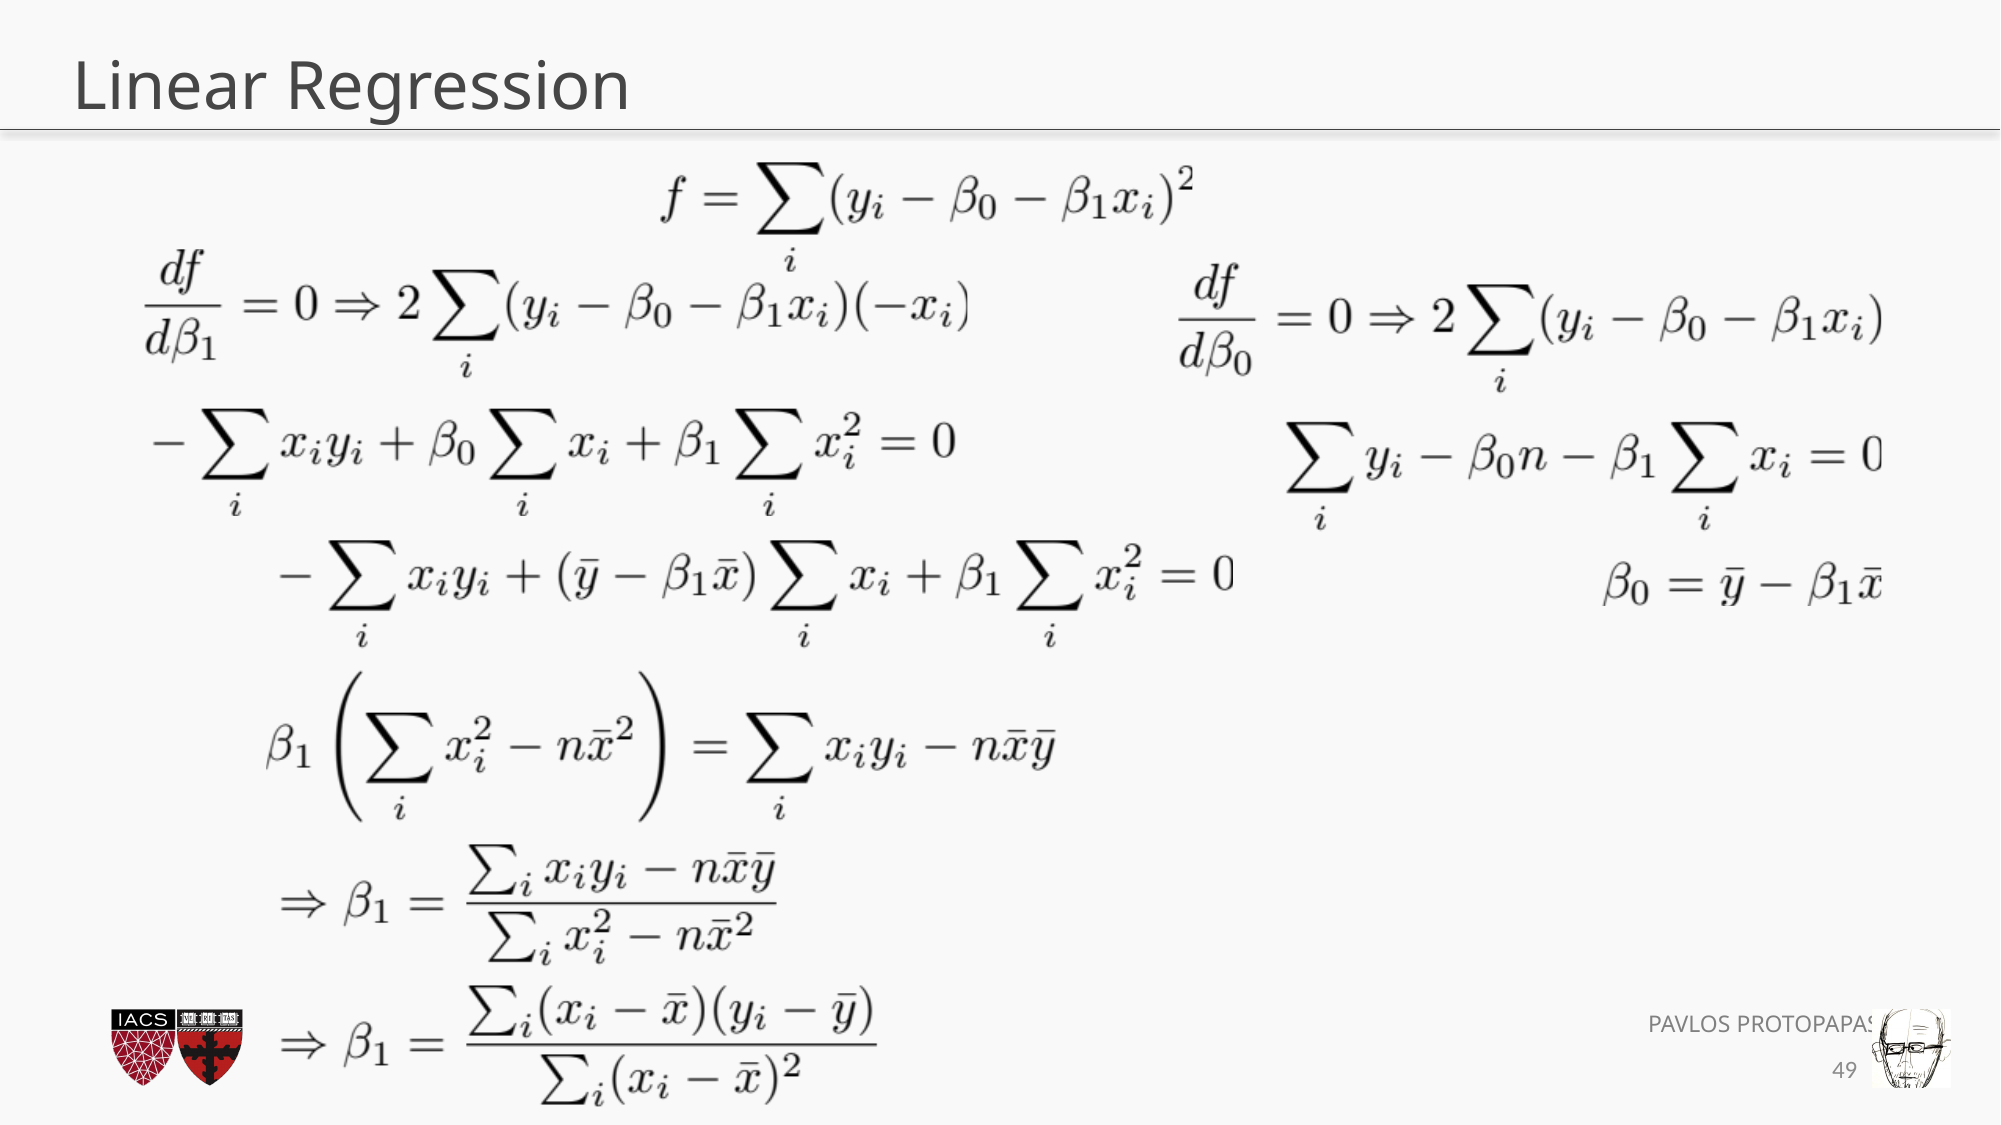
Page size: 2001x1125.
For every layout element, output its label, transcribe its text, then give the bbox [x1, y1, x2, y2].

title Linear Regression [57, 35, 1943, 162]
slide_number 49 [1405, 1038, 1873, 1099]
picture [109, 1009, 243, 1086]
picture [1872, 1009, 1951, 1088]
picture [144, 161, 1882, 1107]
